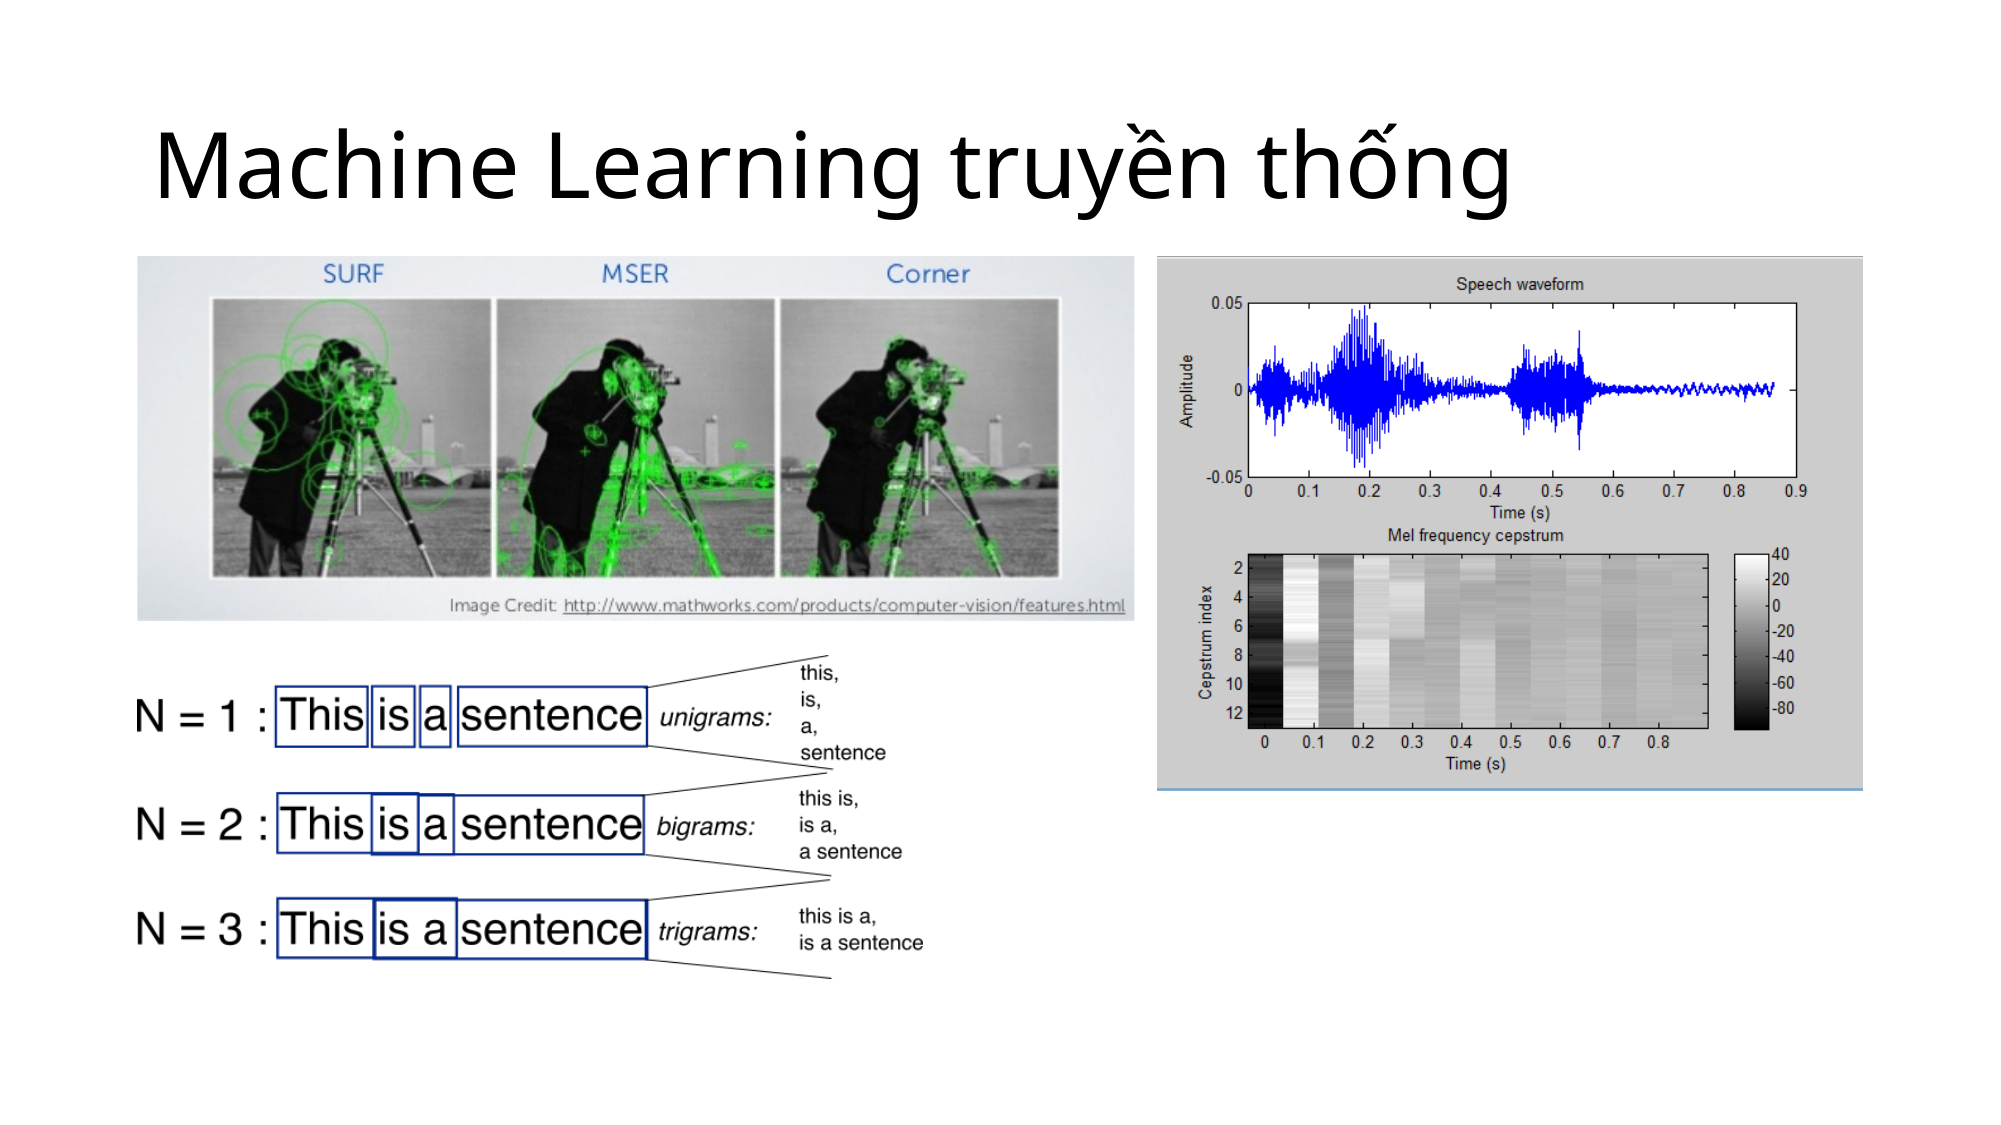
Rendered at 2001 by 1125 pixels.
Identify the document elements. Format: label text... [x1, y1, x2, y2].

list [137, 256, 1135, 621]
picture [137, 655, 923, 979]
picture [1157, 256, 1863, 791]
title Machine Learning truyền thống [137, 59, 1863, 278]
